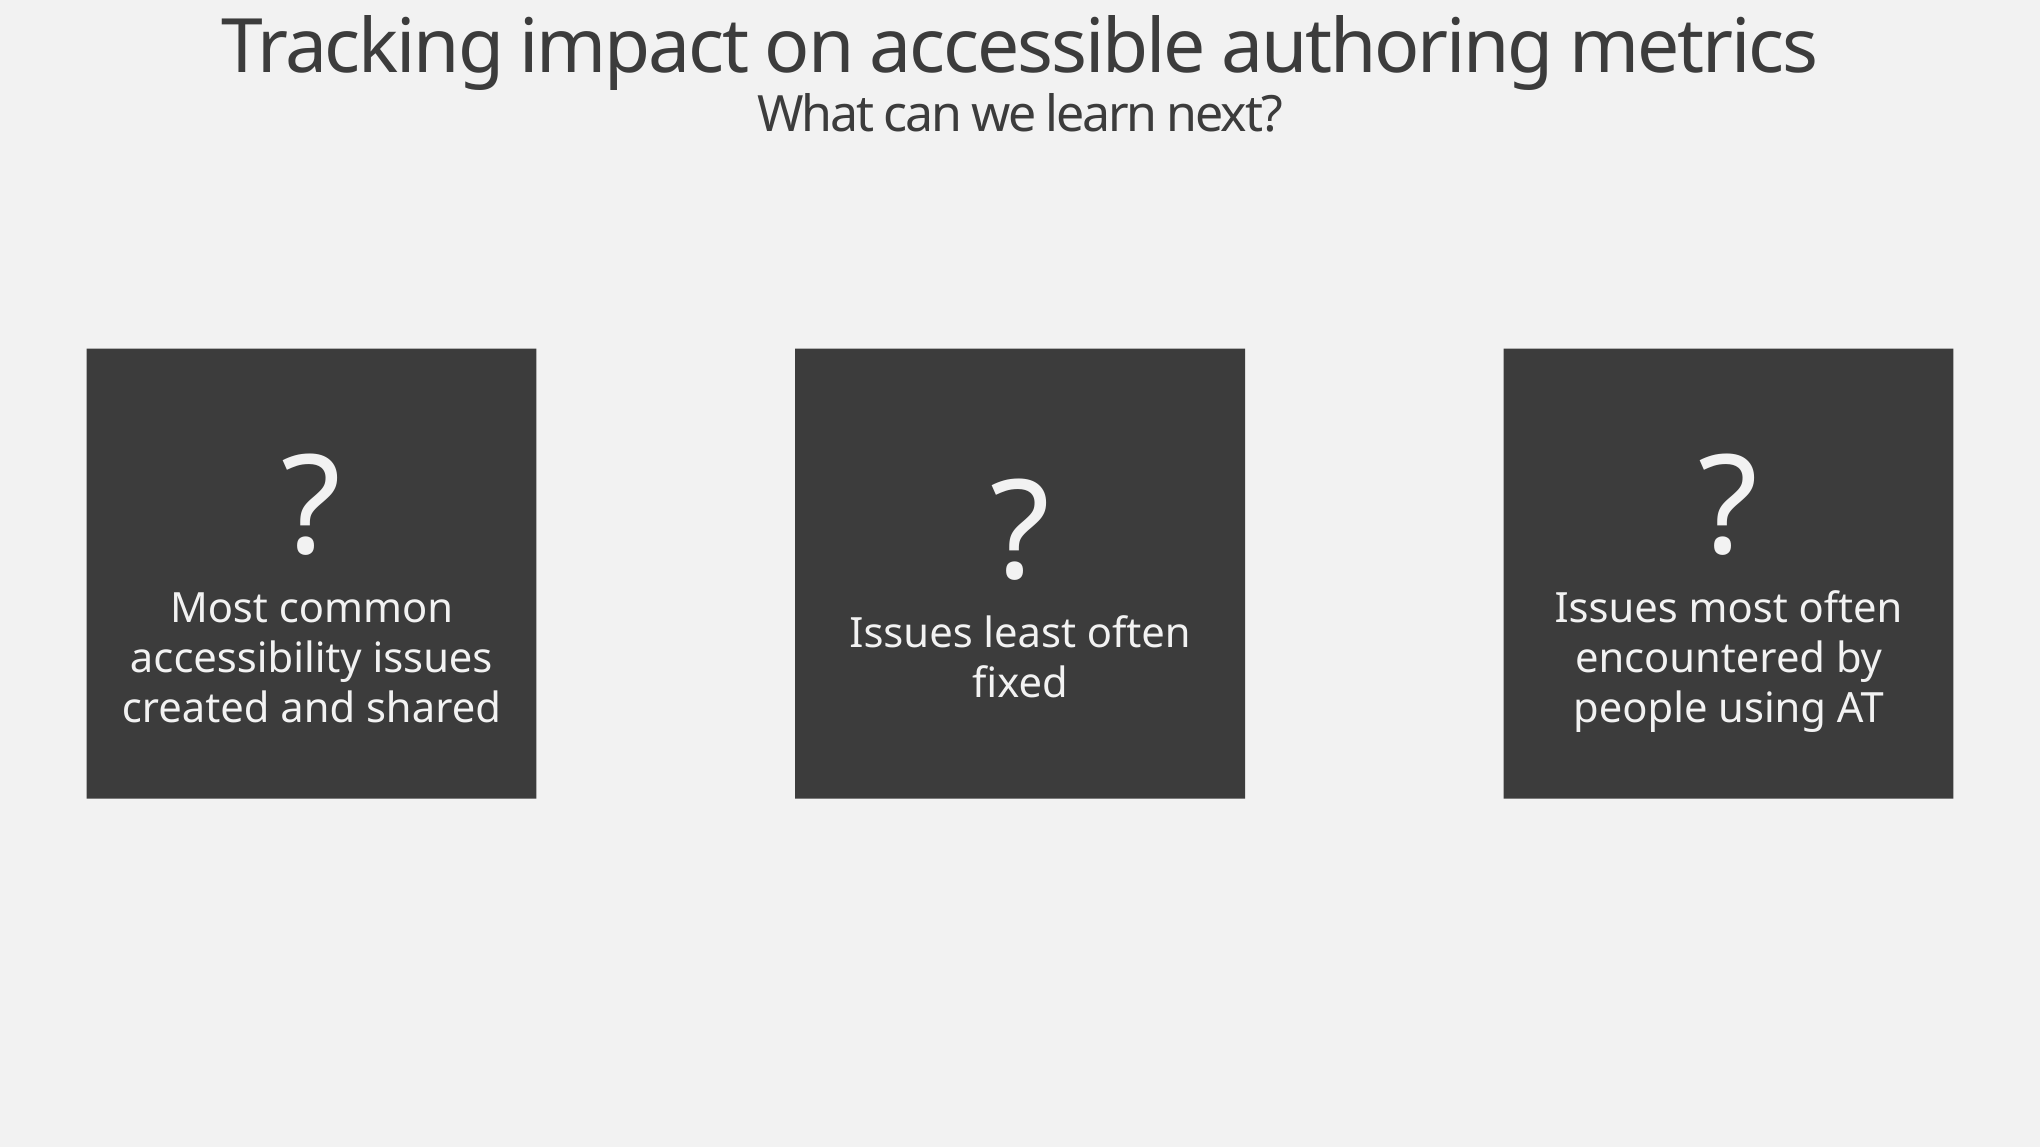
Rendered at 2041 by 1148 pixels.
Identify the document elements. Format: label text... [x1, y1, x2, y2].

list ? Most common accessibility issues created and shared [86, 348, 537, 799]
title Tracking impact on accessible authoring metrics What can we learn next? [0, 0, 2041, 151]
list ? Issues least often fixed [795, 348, 1246, 799]
list ? Issues most often encountered by people using AT [1503, 348, 1954, 799]
